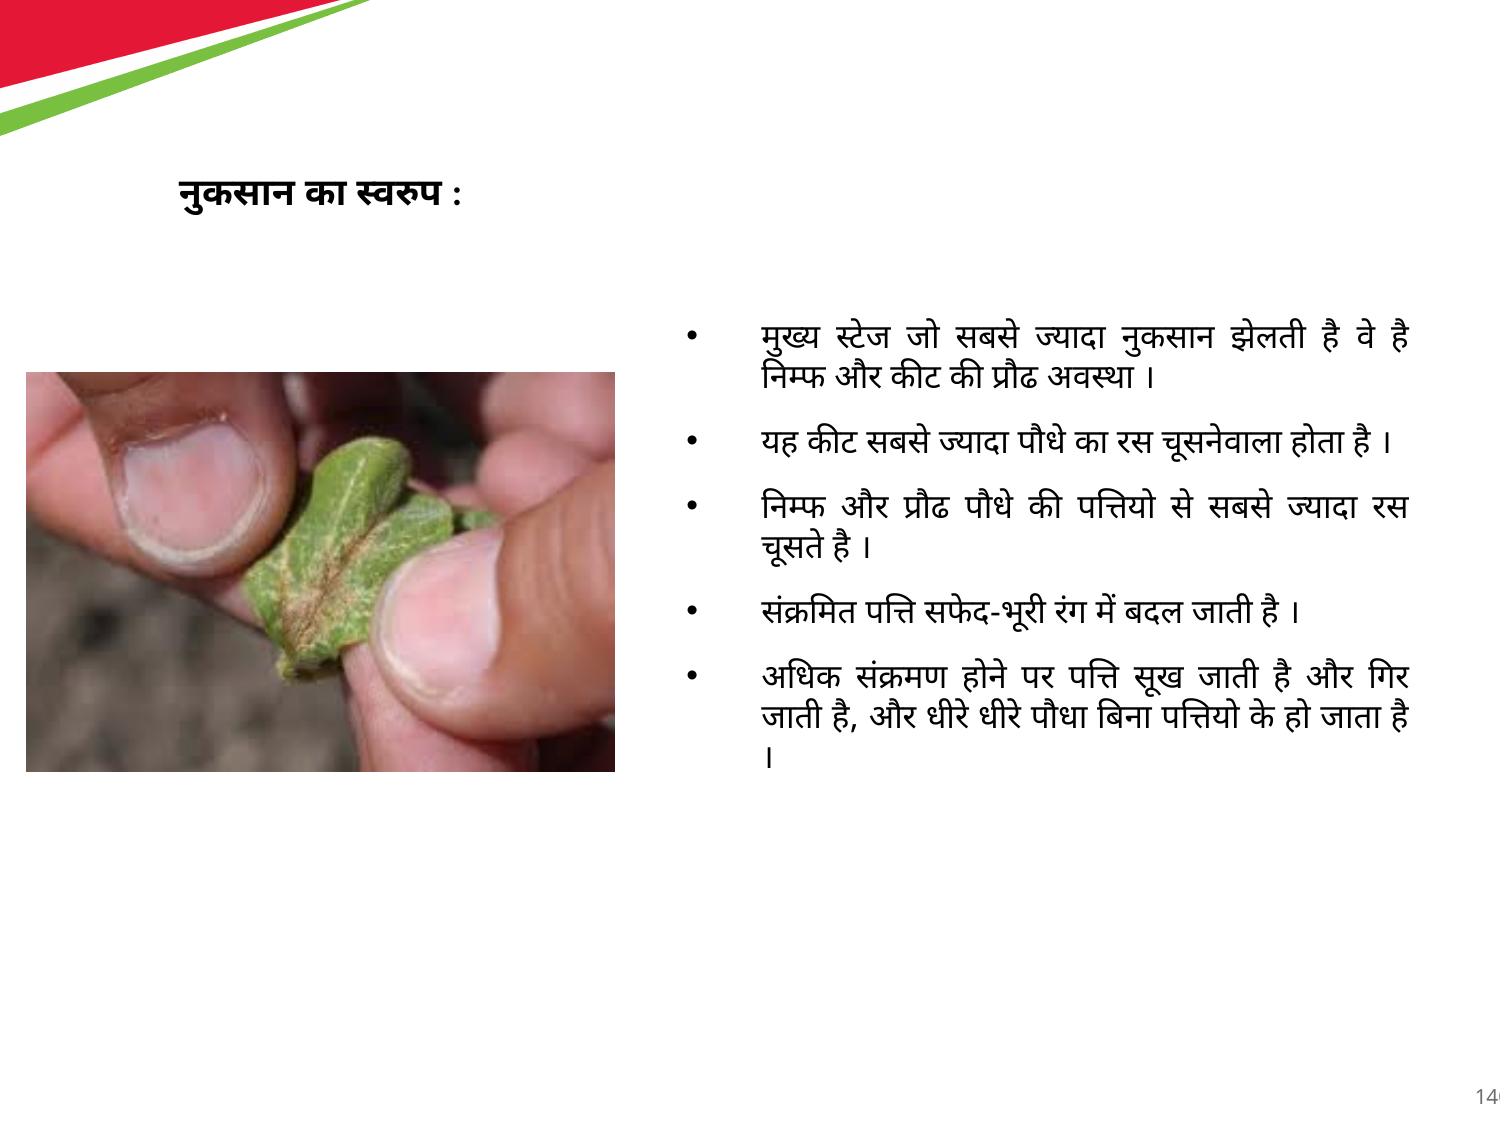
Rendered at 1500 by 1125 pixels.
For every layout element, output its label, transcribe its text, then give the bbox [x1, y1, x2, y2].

text_box नुकसान का स्वरुप : [164, 160, 478, 221]
picture [0, 0, 373, 136]
picture [26, 372, 615, 772]
text_box मुख्य स्टेज जो सबसे ज्यादा नुकसान झेलती है वे है निम्फ और कीट की प्रौढ अवस्था । यह कीट सबसे ज्यादा पौधे का रस चूसनेवाला होता है । निम्फ और प्रौढ पौधे की पत्तियो से सबसे ज्यादा रस चूसते है । संक्रमित पत्ति सफेद-भूरी रंग में बदल जाती है । अधिक संक्रमण होने पर पत्ति सूख जाती है और गिर जाती है, और धीरे धीरे पौधा बिना पत्तियो के हो जाता है । [671, 308, 1424, 783]
